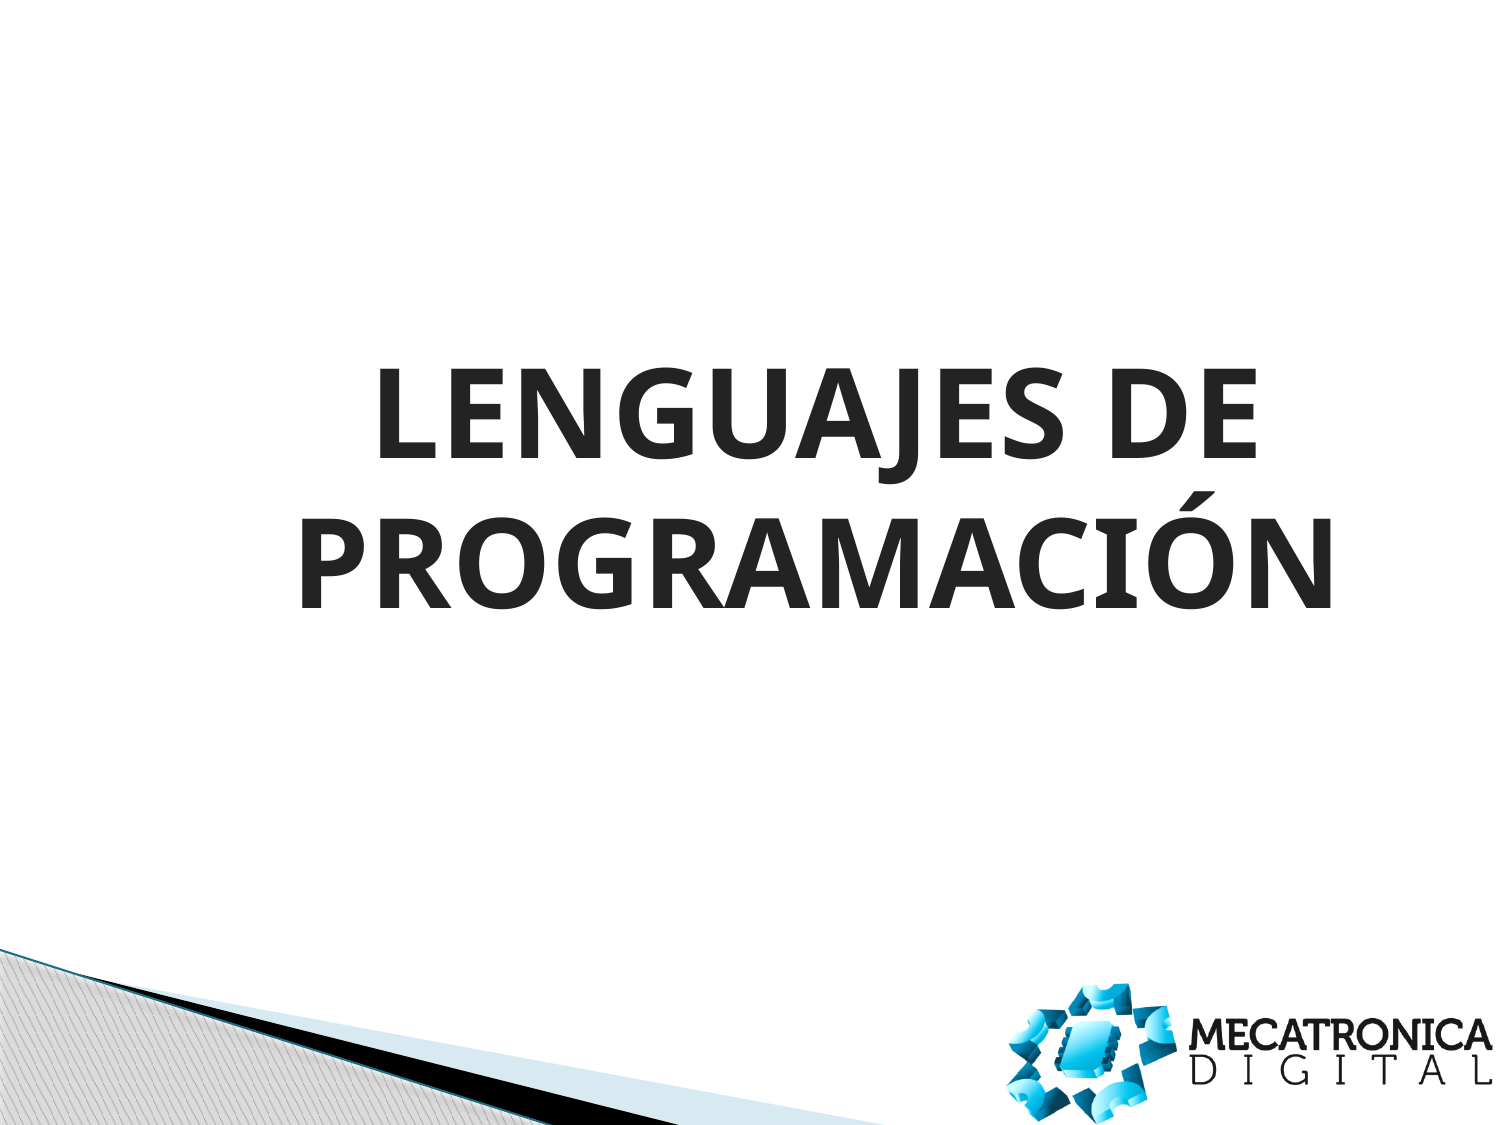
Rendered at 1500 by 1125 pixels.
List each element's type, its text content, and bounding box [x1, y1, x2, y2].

picture [997, 978, 1500, 1125]
text_box LENGUAJES DE PROGRAMACIÓN [155, 322, 1404, 645]
